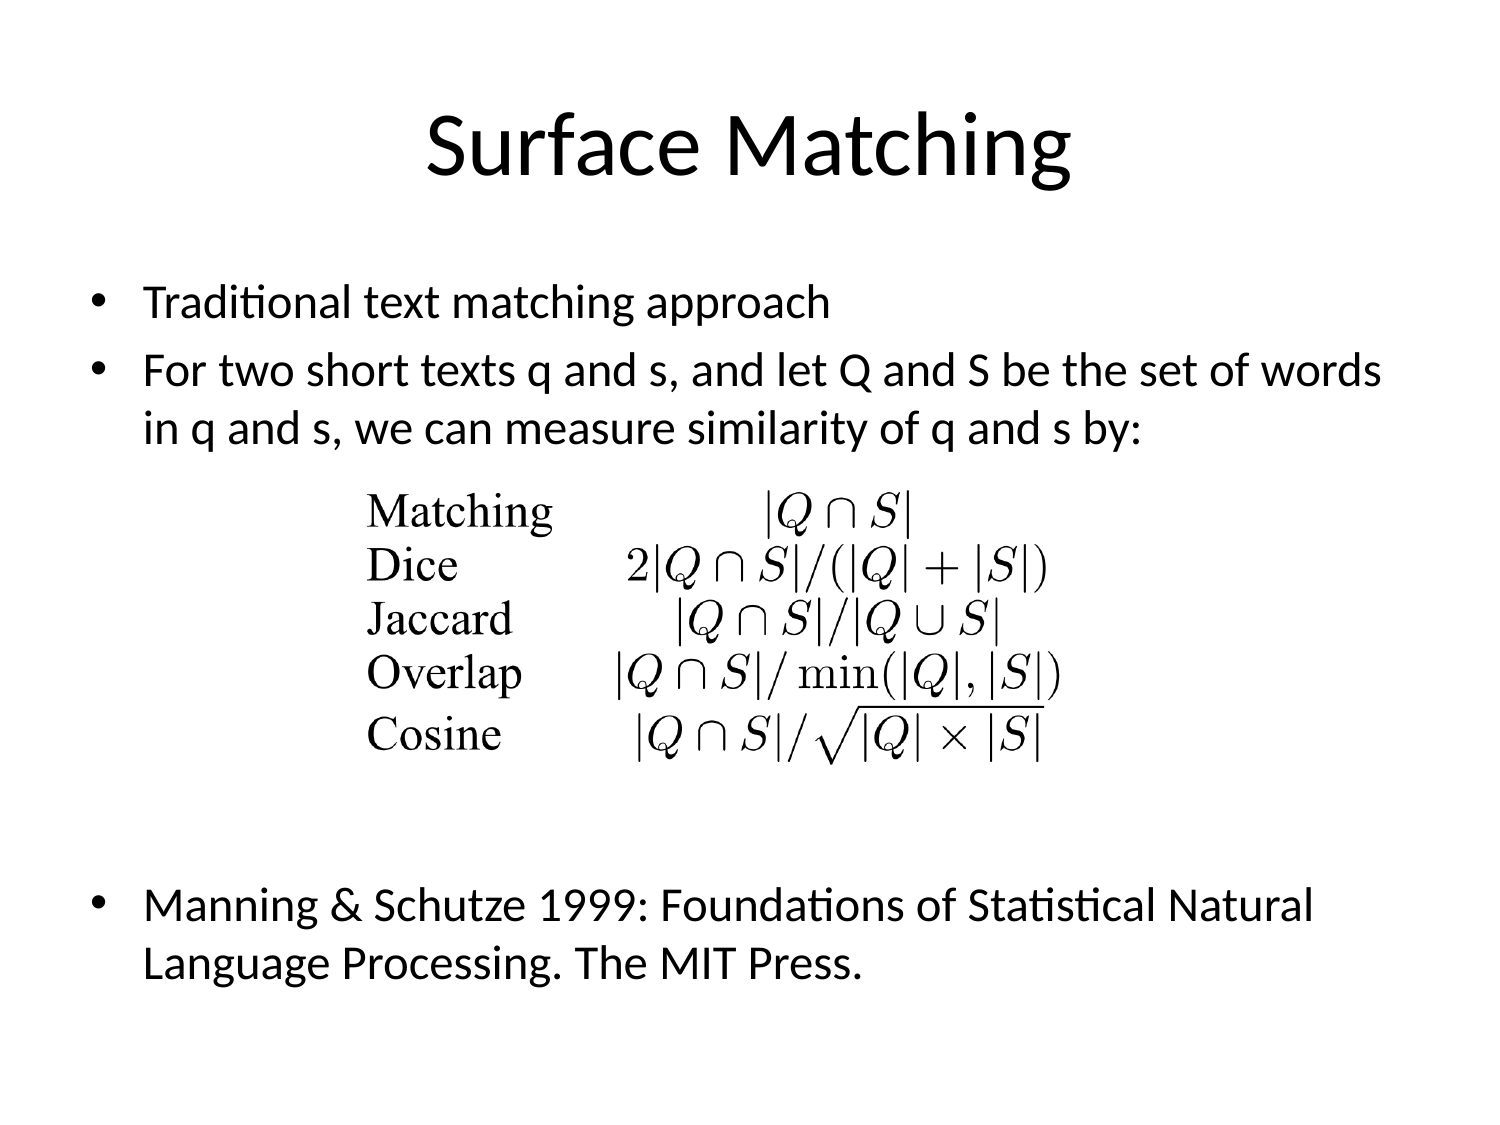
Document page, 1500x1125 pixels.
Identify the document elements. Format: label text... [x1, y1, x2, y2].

title Surface Matching [75, 45, 1425, 233]
picture [362, 487, 1065, 770]
list Traditional text matching approach For two short texts q and s, and let Q and S be the set of words in q and s, we can measure similarity of q and s by: Manning & Schutze 1999: Foundations of Statistical Natural Language Processing. The MIT Press. [75, 262, 1425, 1005]
